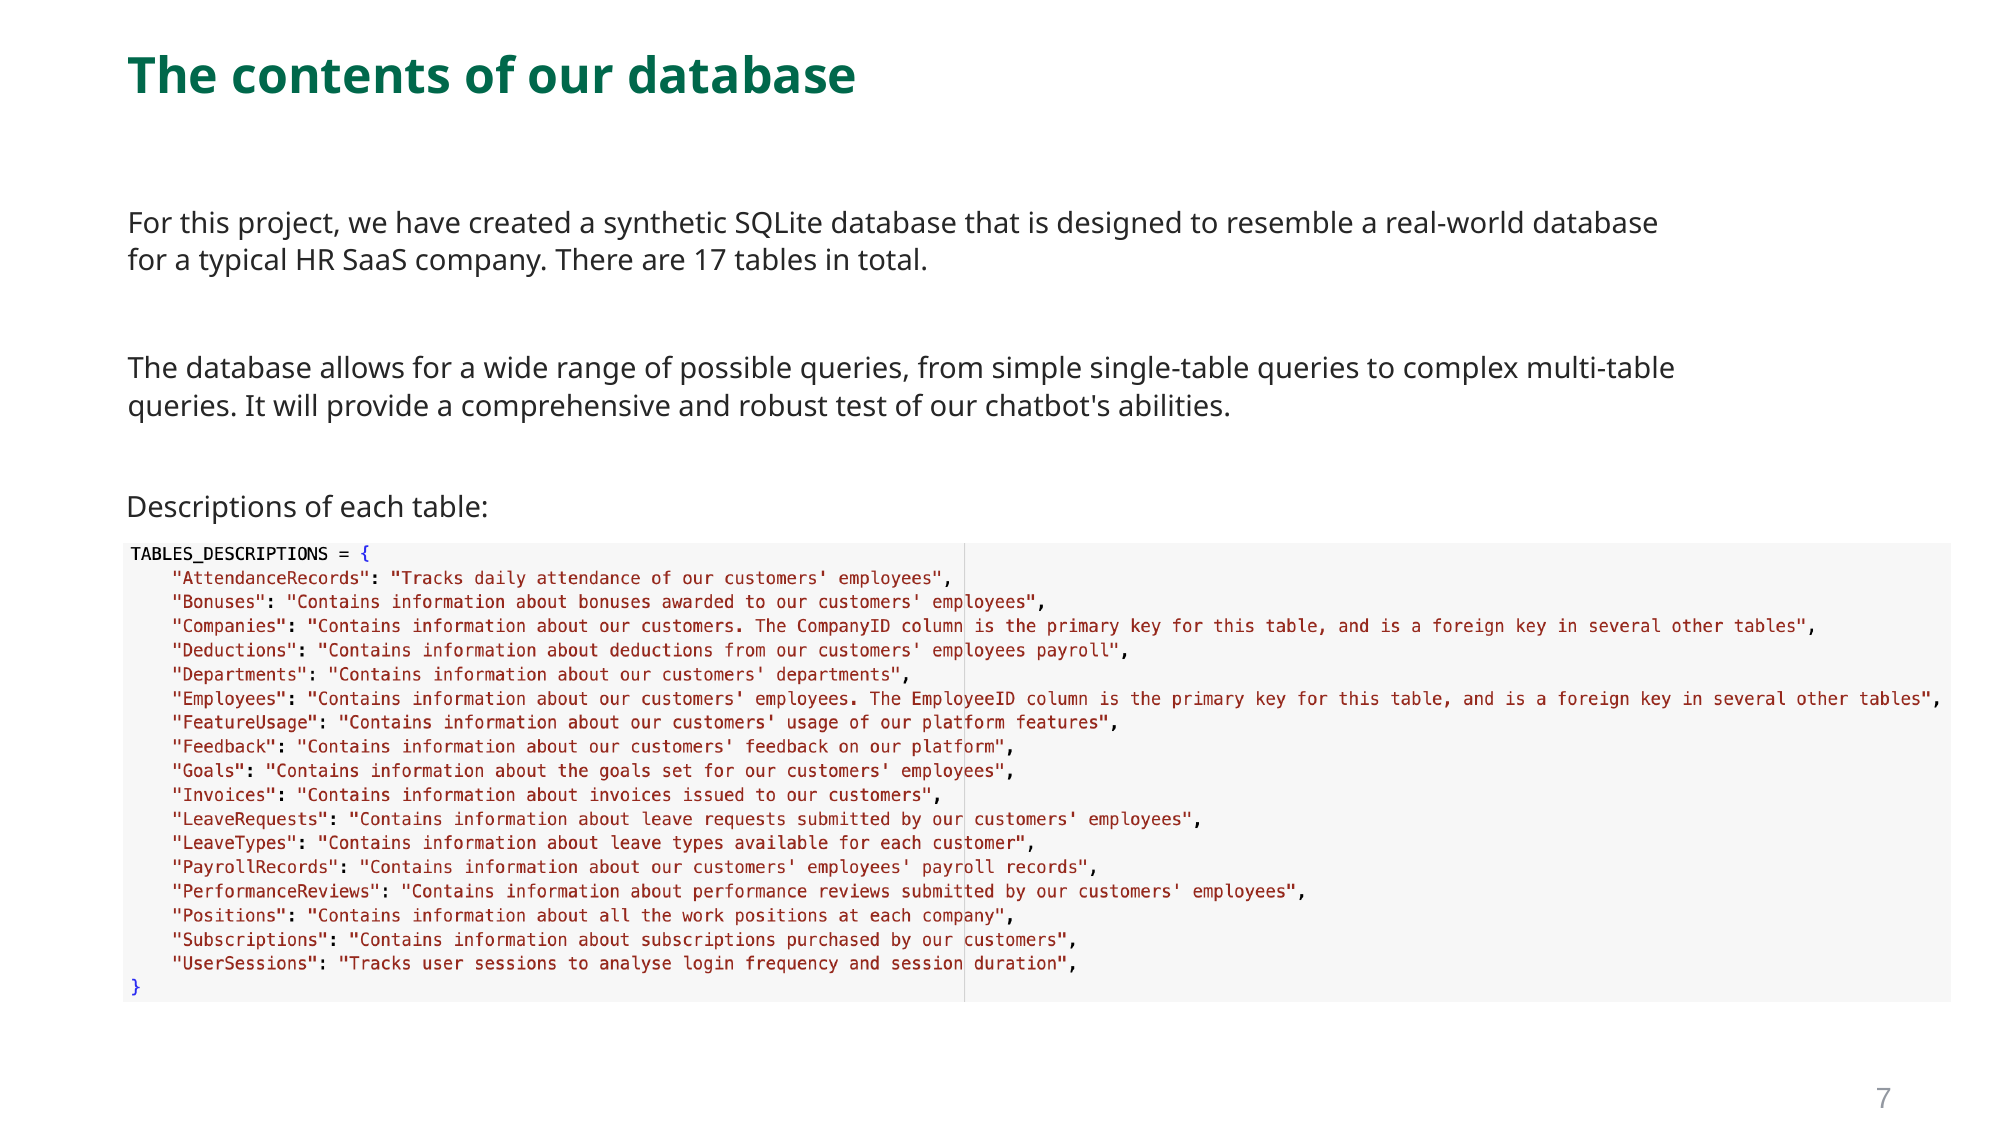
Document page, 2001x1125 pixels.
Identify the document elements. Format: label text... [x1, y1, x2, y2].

text_box Descriptions of each table: [111, 478, 1694, 531]
slide_number 7 [1441, 1078, 1892, 1125]
title The contents of our database [127, 49, 1789, 204]
text_box For this project, we have created a synthetic SQLite database that is designed to resemble a real-world database for a typical HR SaaS company. There are 17 tables in total. The database allows for a wide range of possible queries, from simple single-table queries to complex multi-table queries. It will provide a comprehensive and robust test of our chatbot's abilities. [112, 194, 1696, 430]
picture [123, 543, 1951, 1002]
